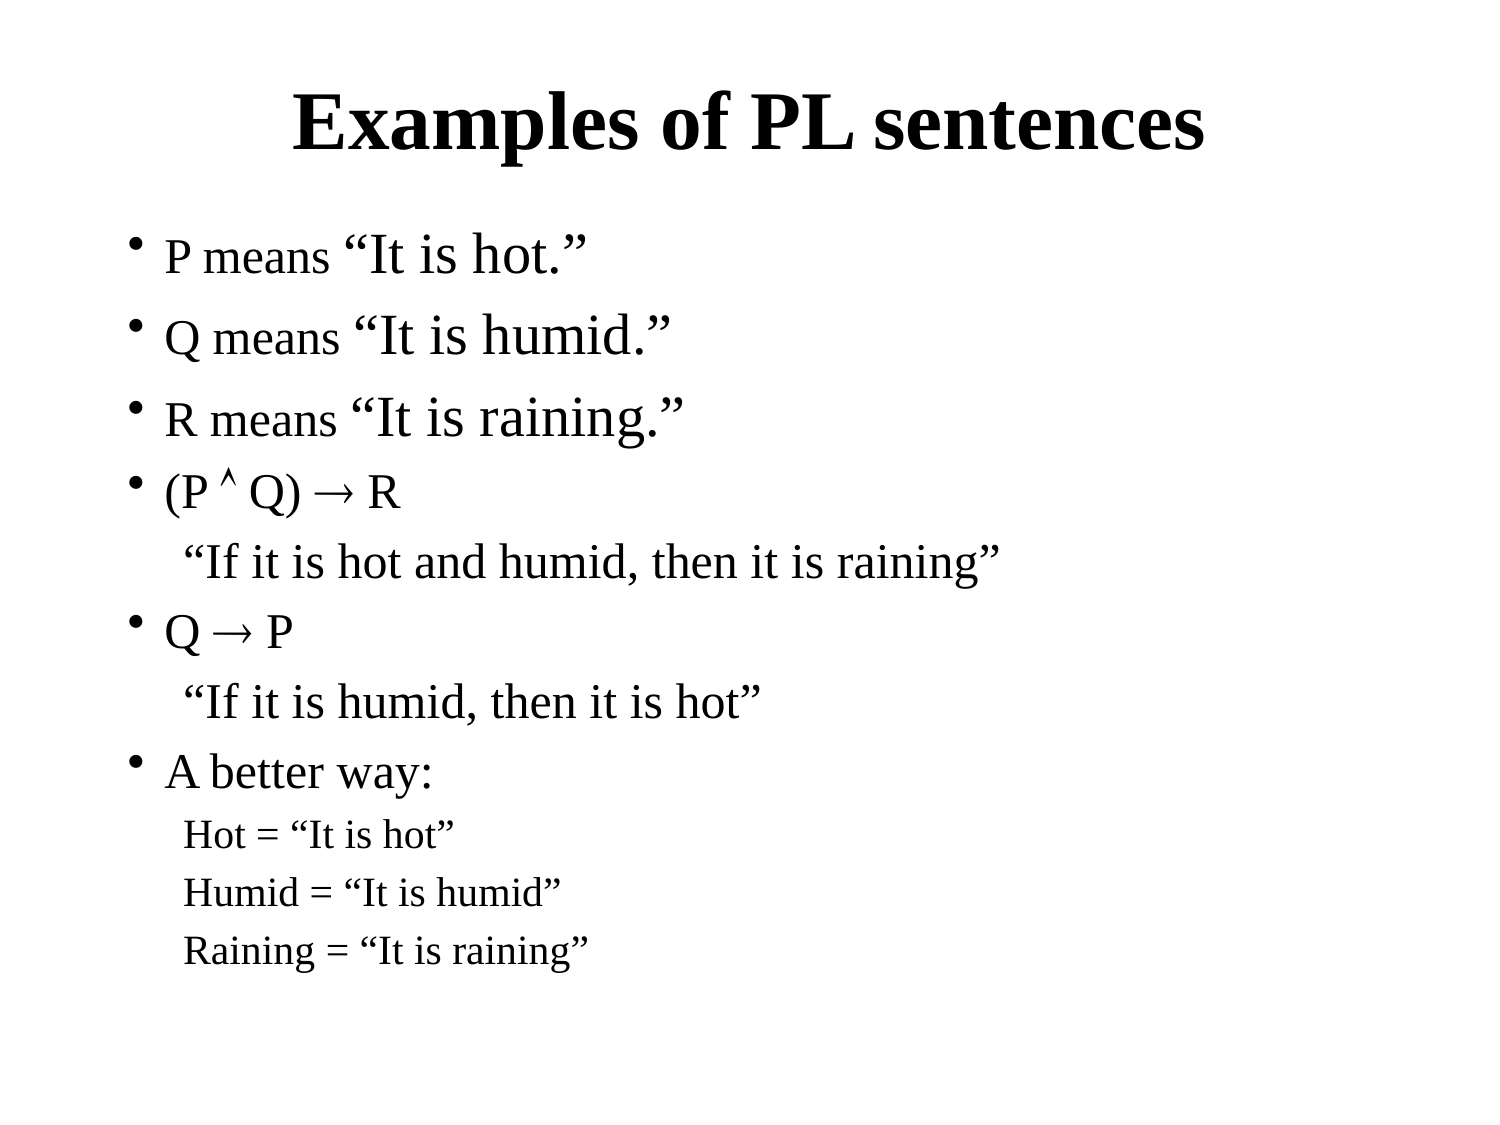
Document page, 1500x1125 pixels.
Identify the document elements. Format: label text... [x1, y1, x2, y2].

list P means “It is hot.” Q means “It is humid.” R means “It is raining.” (P  Q)  R “If it is hot and humid, then it is raining” Q  P “If it is humid, then it is hot” A better way: Hot = “It is hot” Humid = “It is humid” Raining = “It is raining” [112, 207, 1388, 1000]
title Examples of PL sentences [112, 36, 1388, 196]
